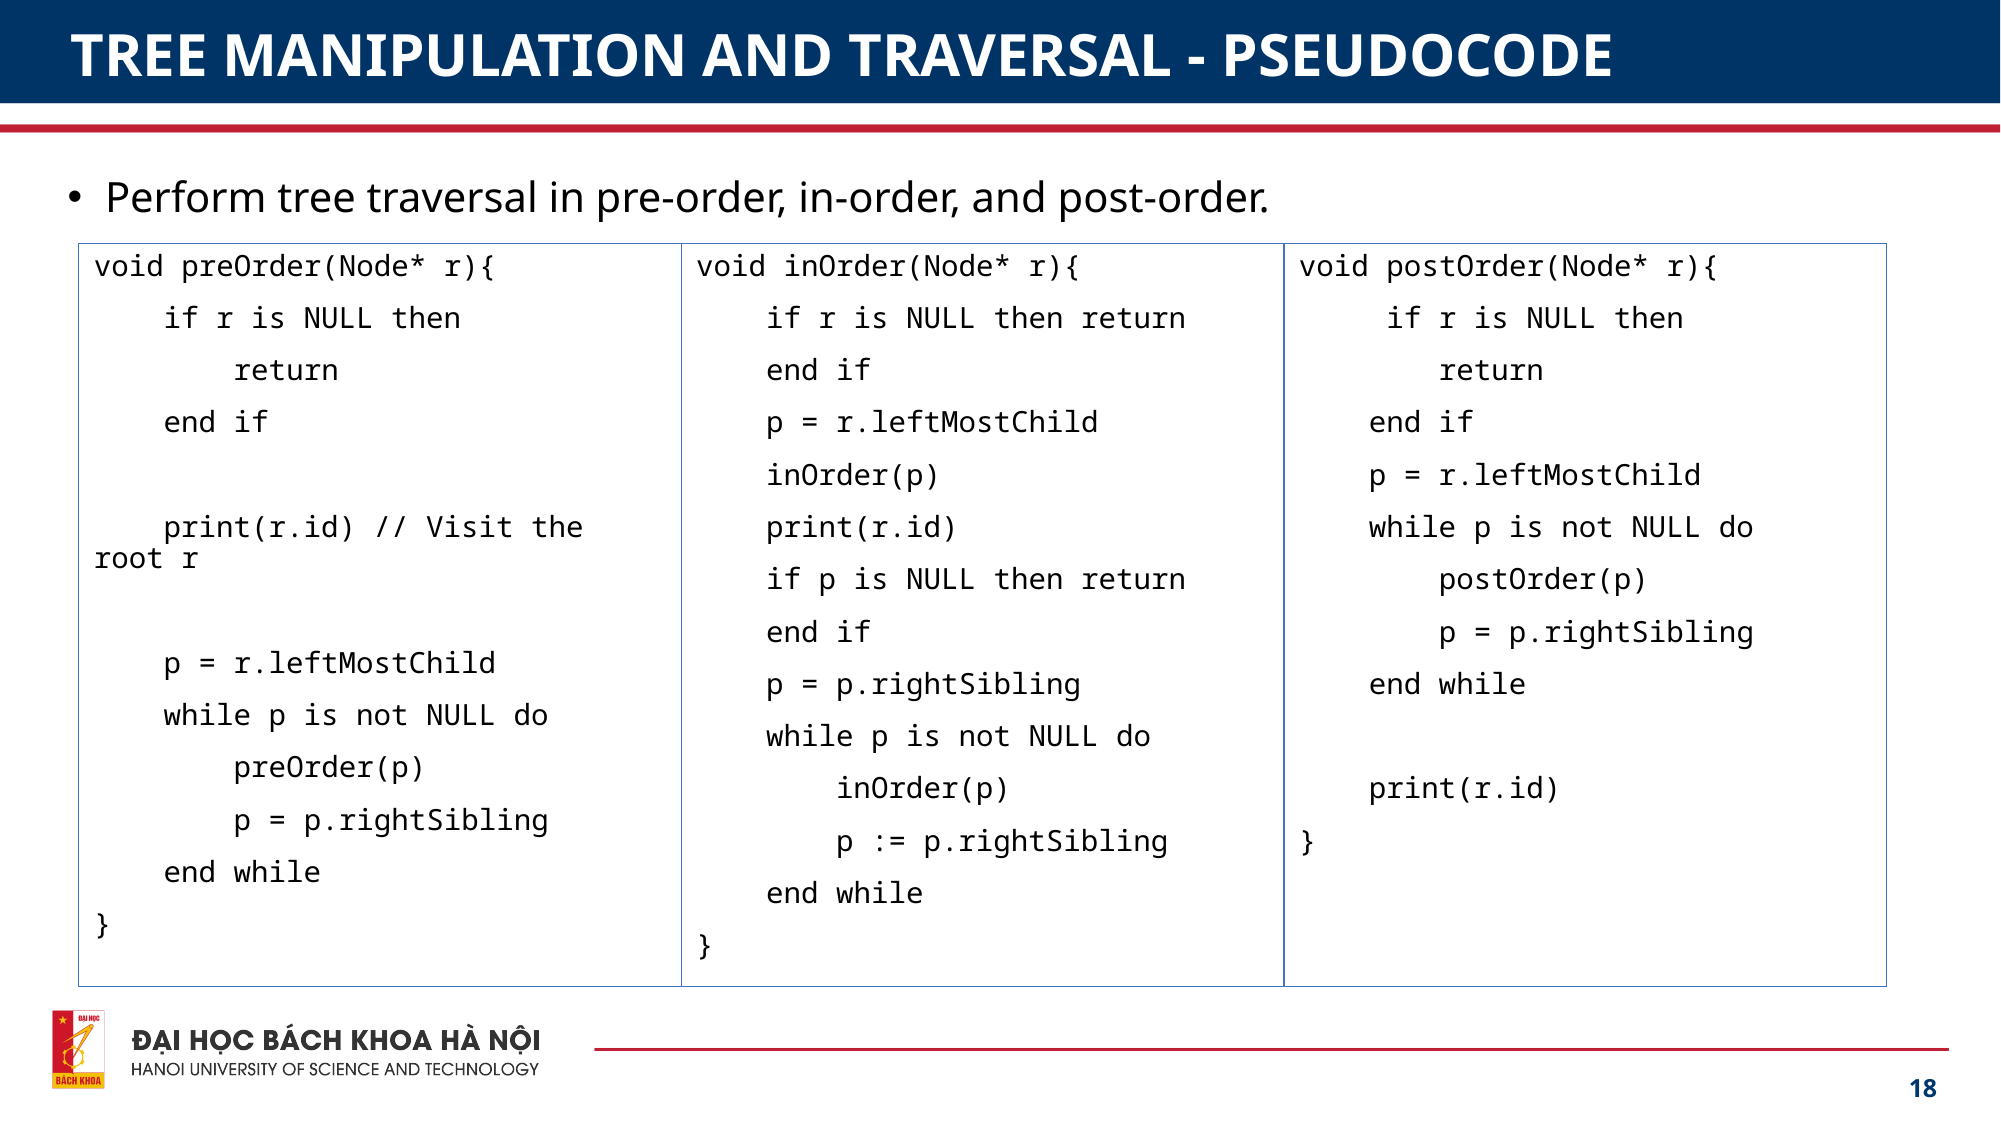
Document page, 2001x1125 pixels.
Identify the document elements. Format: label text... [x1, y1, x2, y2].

title TREE MANIPULATION AND TRAVERSAL - PSEUDOCODE [55, 18, 1969, 90]
text_box void inOrder(Node* r){ if r is NULL then return end if p = r.leftMostChild inOrder(p) print(r.id) if p is NULL then return end if p = p.rightSibling while p is not NULL do inOrder(p) p := p.rightSibling end while } [681, 243, 1284, 987]
text_box void postOrder(Node* r){ if r is NULL then return end if p = r.leftMostChild while p is not NULL do postOrder(p) p = p.rightSibling end while print(r.id) } [1284, 243, 1887, 987]
slide_number 18 [1502, 1065, 1953, 1125]
picture [0, 0, 2001, 1125]
list Perform tree traversal in pre-order, in-order, and post-order. [52, 168, 1942, 974]
text_box void preOrder(Node* r){ if r is NULL then return end if print(r.id) // Visit the root r p = r.leftMostChild while p is not NULL do preOrder(p) p = p.rightSibling end while } [78, 243, 681, 987]
